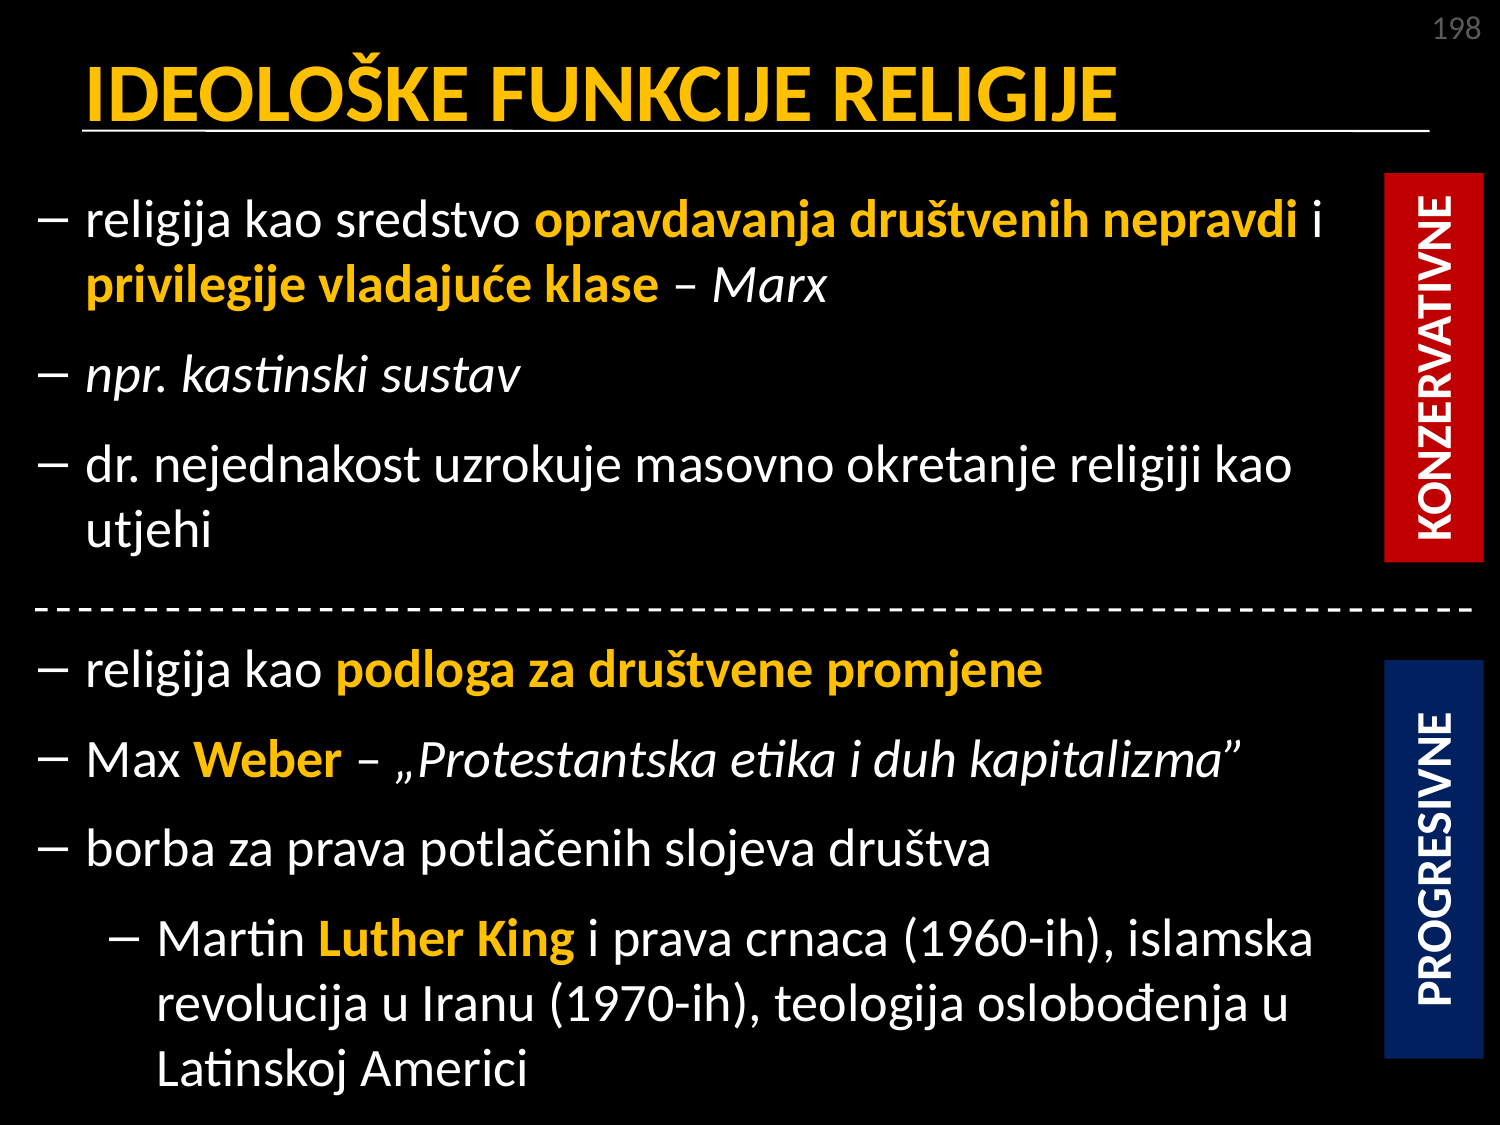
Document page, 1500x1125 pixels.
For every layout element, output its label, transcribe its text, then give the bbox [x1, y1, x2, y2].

text_box KONZERVATIVNE [1384, 173, 1484, 563]
text_box 198 [1416, 0, 1497, 54]
text_box religija kao sredstvo opravdavanja društvenih nepravdi i privilegije vladajuće klase – Marx npr. kastinski sustav dr. nejednakost uzrokuje masovno okretanje religiji kao utjehi religija kao podloga za društvene promjene Max Weber – „Protestantska etika i duh kapitalizma” borba za prava potlačenih slojeva društva Martin Luther King i prava crnaca (1960-ih), islamska revolucija u Iranu (1970-ih), teologija oslobođenja u Latinskoj Americi [5, 175, 1447, 1090]
text_box PROGRESIVNE [1384, 660, 1484, 1059]
text_box IDEOLOŠKE FUNKCIJE RELIGIJE [70, 35, 1500, 141]
